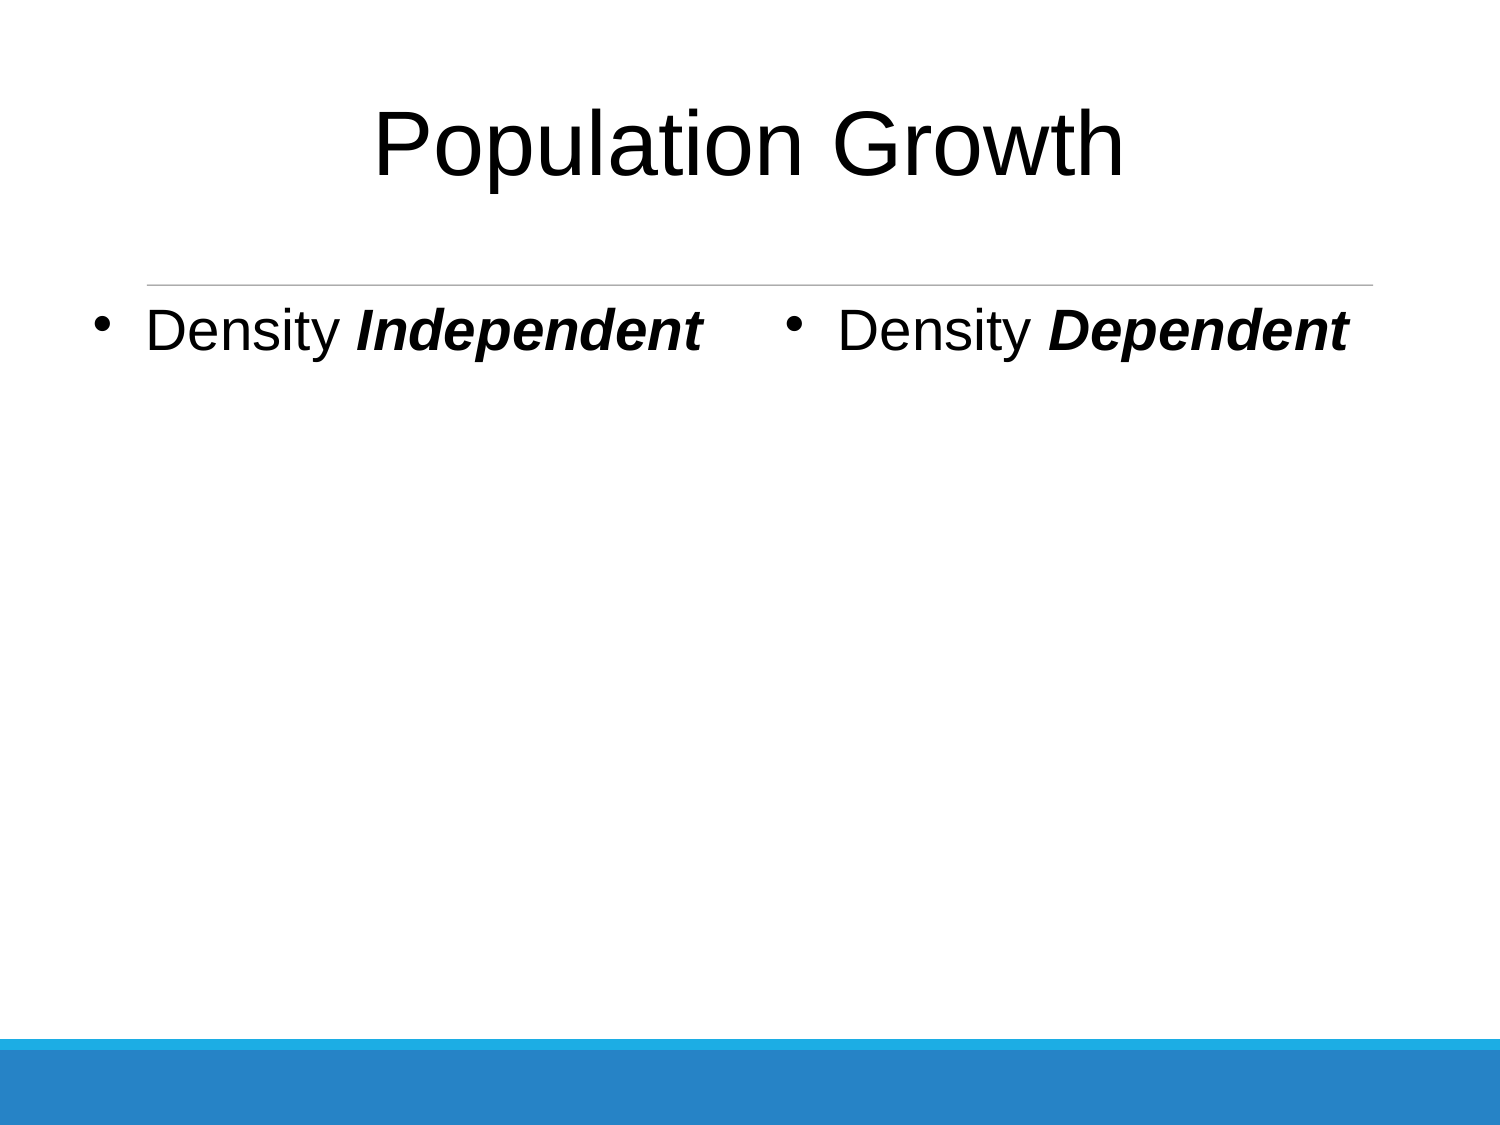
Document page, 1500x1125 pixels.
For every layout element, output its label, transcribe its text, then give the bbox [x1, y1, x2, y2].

text_box Density Dependent [766, 292, 1426, 946]
text_box Density Independent [75, 292, 734, 946]
text_box Population Growth [75, 44, 1425, 233]
